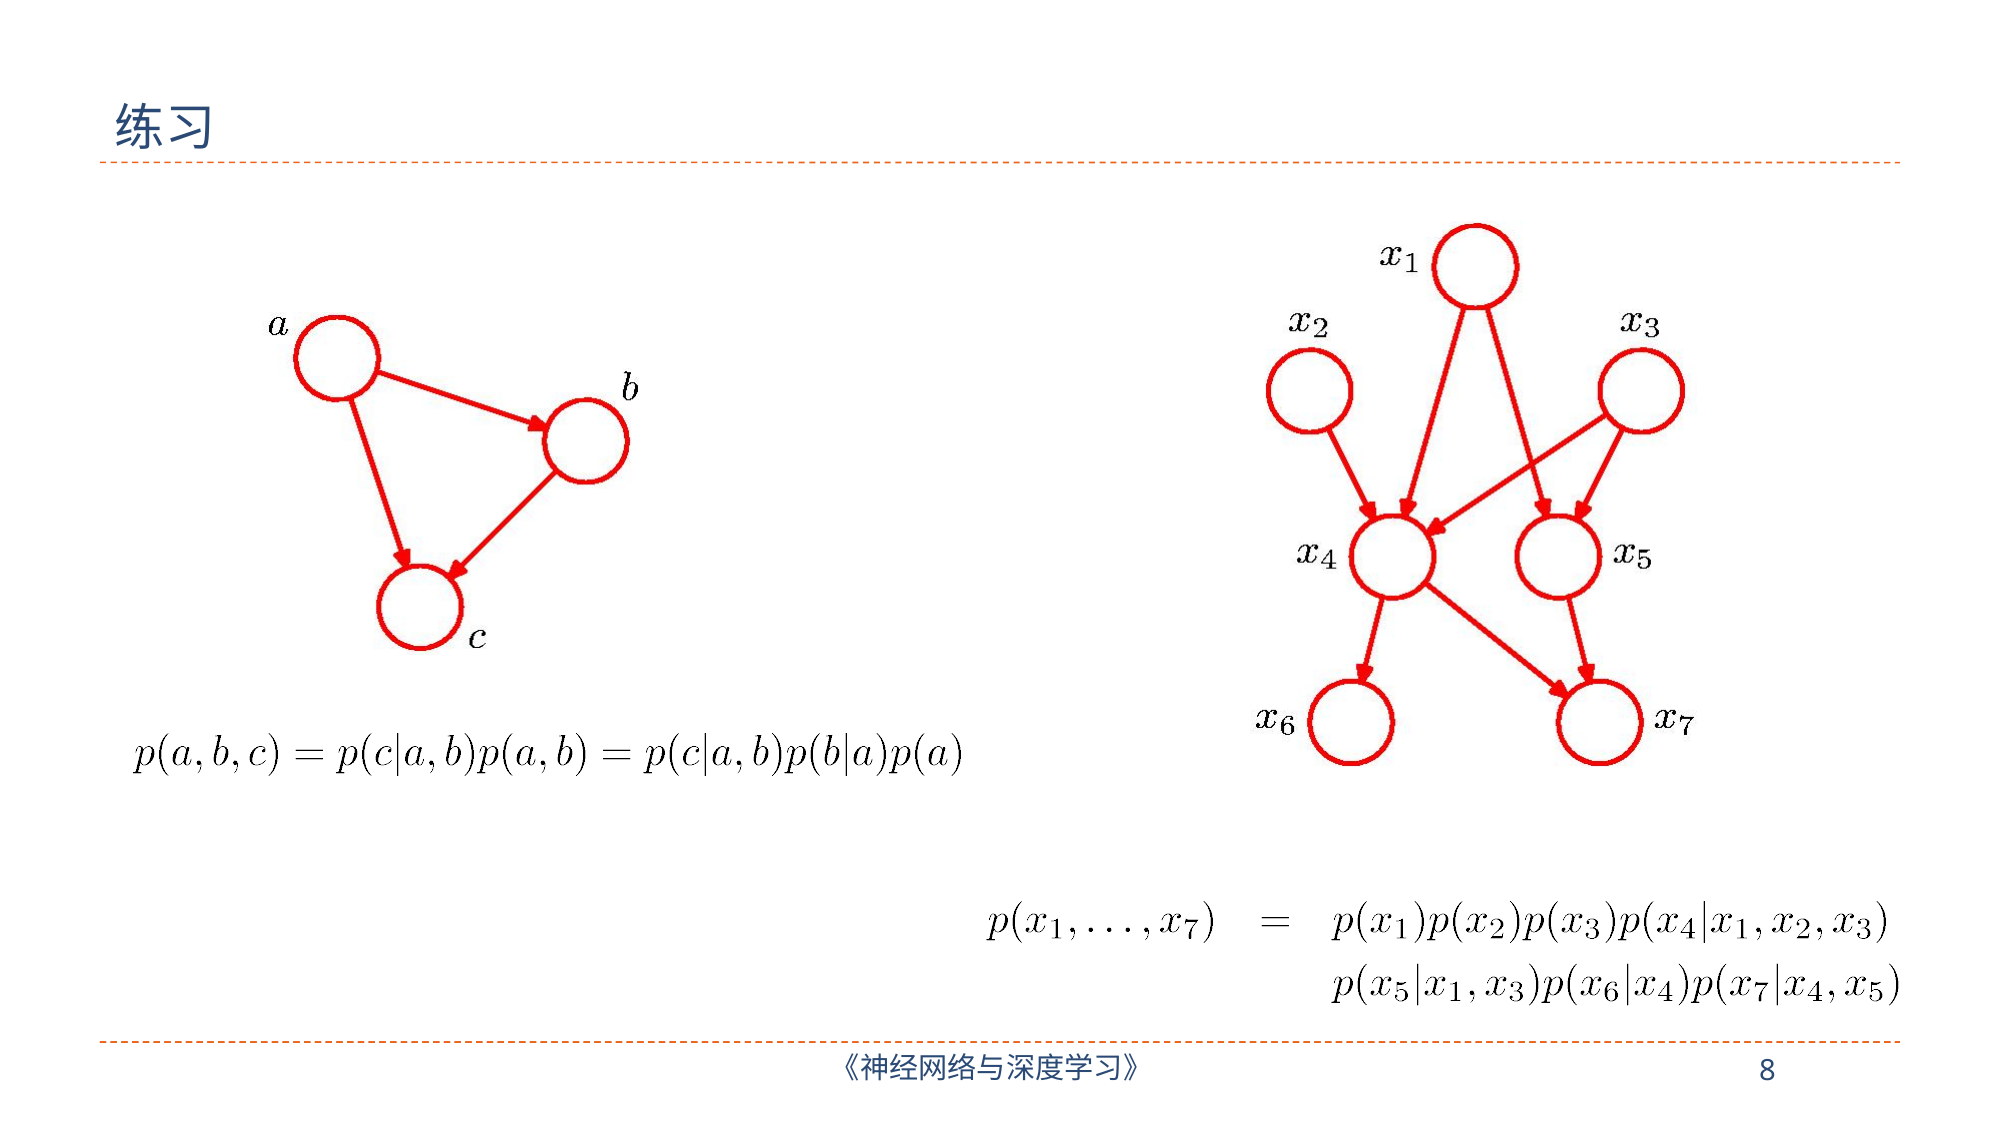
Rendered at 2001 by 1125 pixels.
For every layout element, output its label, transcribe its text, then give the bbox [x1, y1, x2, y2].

picture [1249, 221, 1697, 772]
picture [262, 312, 642, 655]
title 练习 [99, 24, 1900, 164]
picture [128, 731, 963, 779]
picture [983, 899, 1901, 1009]
